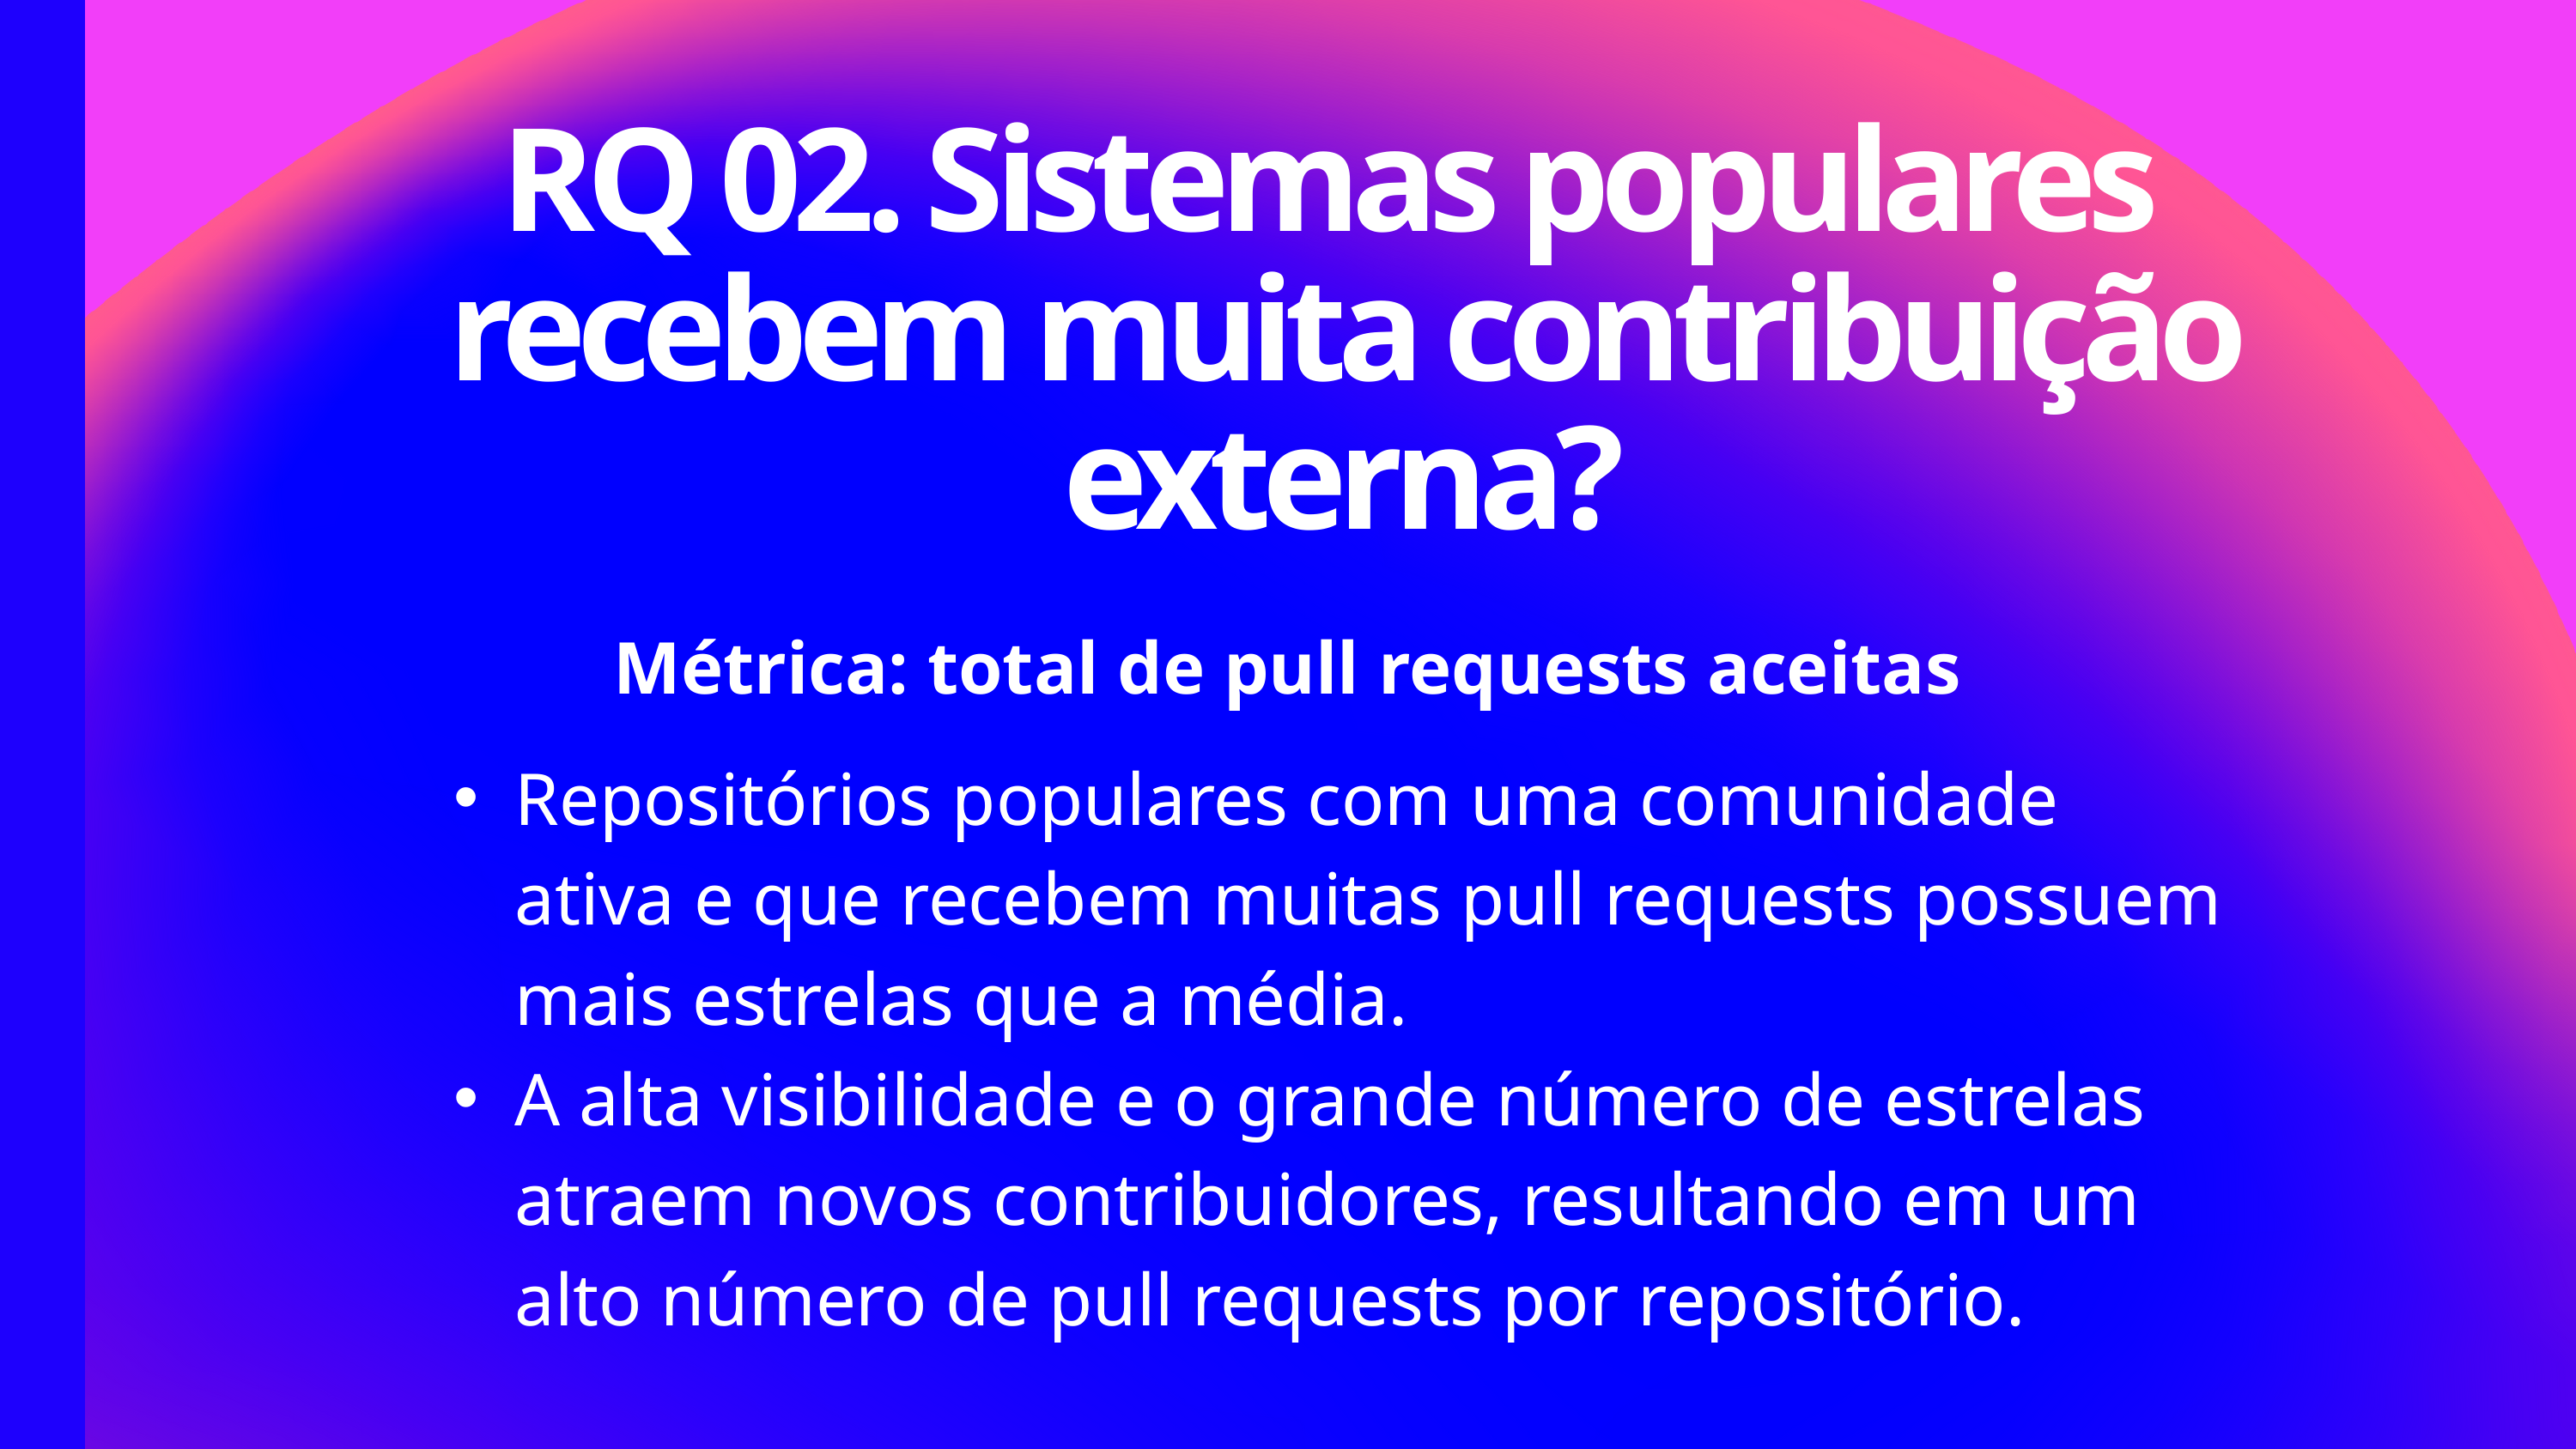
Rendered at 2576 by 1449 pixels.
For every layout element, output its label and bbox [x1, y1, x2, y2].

text_box [86, 0, 2576, 1449]
text_box [0, 0, 85, 1449]
